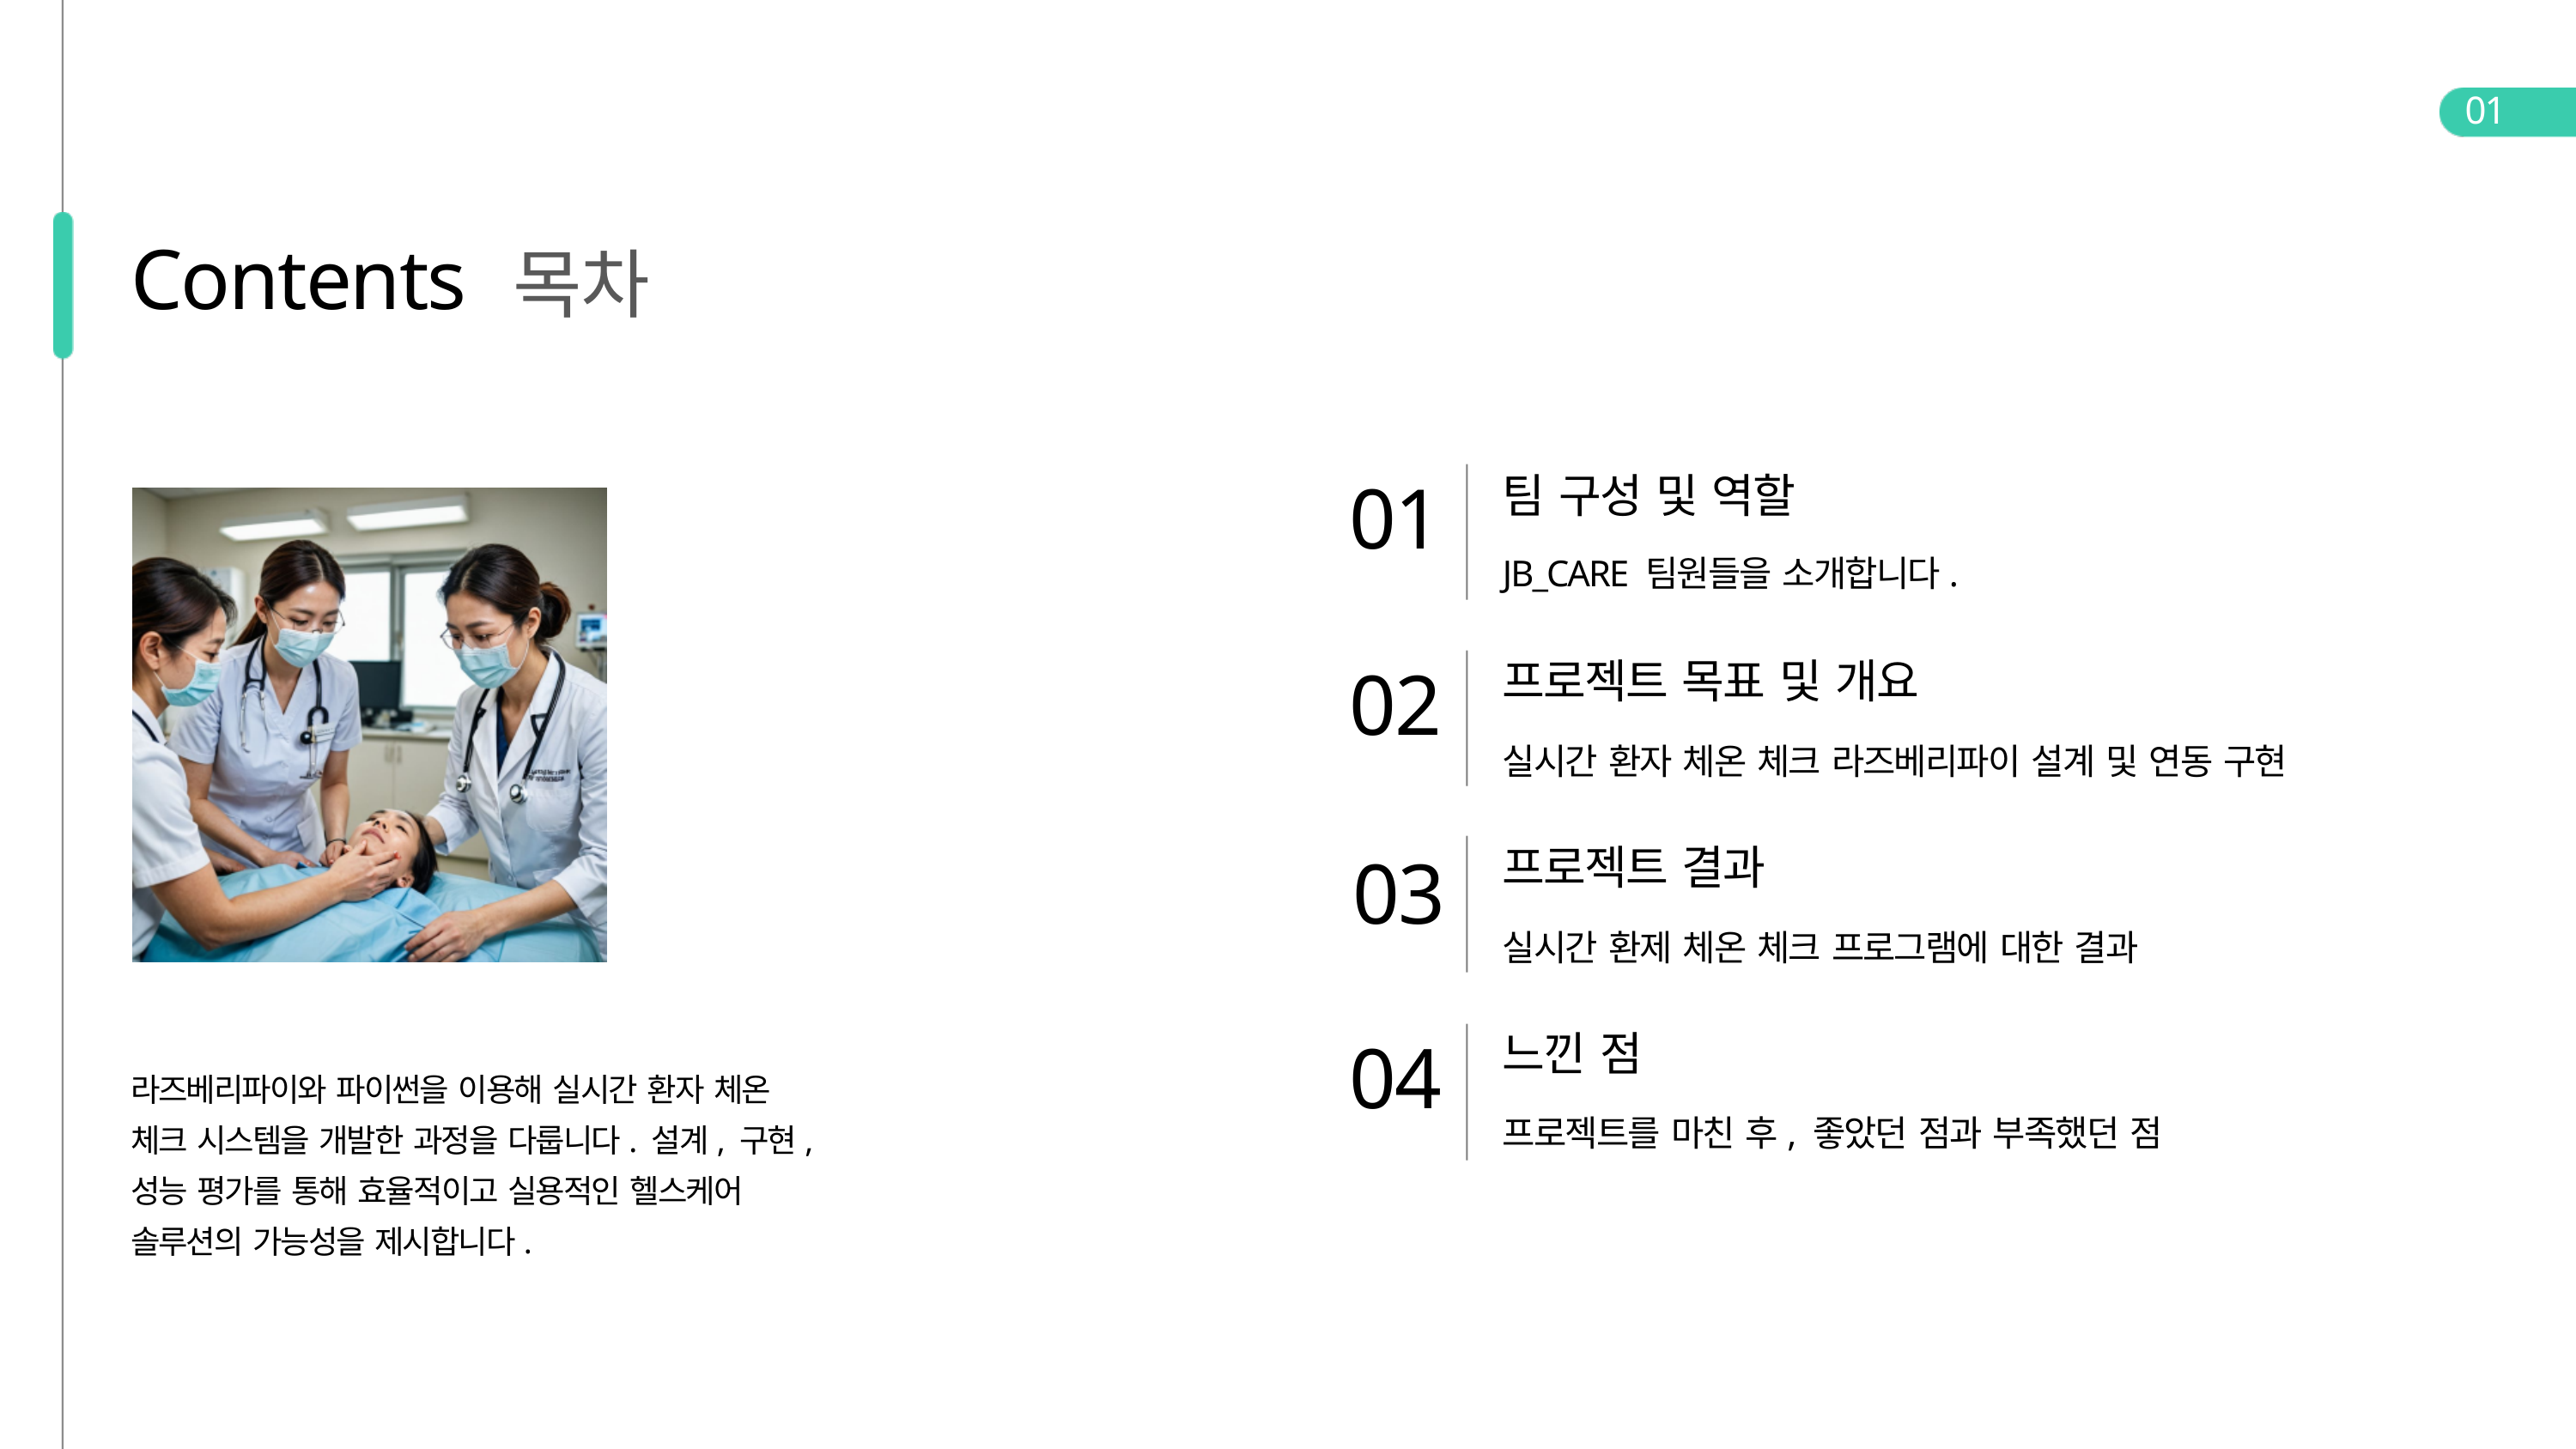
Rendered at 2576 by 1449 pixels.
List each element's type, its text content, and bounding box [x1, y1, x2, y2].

text_box 팀 구성 및 역할 [1502, 463, 2426, 530]
text_box 느낀 점 [1502, 1021, 2426, 1088]
picture [2439, 87, 2576, 138]
text_box 라즈베리파이와 파이썬을 이용해 실시간 환자 체온 체크 시스템을 개발한 과정을 다룹니다. 설계, 구현, 성능 평가를 통해 효율적이고 실용적인 헬스케어 솔루션의 가능성을 제시합니다. [131, 1057, 814, 1261]
text_box 02 [1272, 647, 1443, 764]
text_box 프로젝트 결과 [1502, 834, 2426, 901]
picture [1398, 836, 1535, 972]
text_box JB_CARE 팀원들을 소개합니다. [1502, 540, 2338, 591]
text_box 실시간 환자 체온 체크 라즈베리파이 설계 및 연동 구현 [1502, 727, 2338, 779]
text_box 목차 [513, 232, 707, 338]
picture [1398, 464, 1535, 599]
text_box 01 [1272, 461, 1443, 578]
picture [1398, 651, 1535, 785]
text_box 03 [1275, 837, 1446, 954]
text_box 프로젝트를 마친 후, 좋았던 점과 부족했던 점 [1502, 1100, 2338, 1150]
picture [171, 949, 176, 956]
text_box 프로젝트 목표 및 개요 [1502, 649, 2426, 716]
text_box 실시간 환제 체온 체크 프로그램에 대한 결과 [1502, 913, 2338, 964]
text_box 04 [1272, 1021, 1443, 1137]
picture [0, 0, 799, 1449]
text_box Contents [131, 221, 787, 338]
picture [1398, 1024, 1535, 1160]
text_box 01 [2433, 83, 2506, 138]
